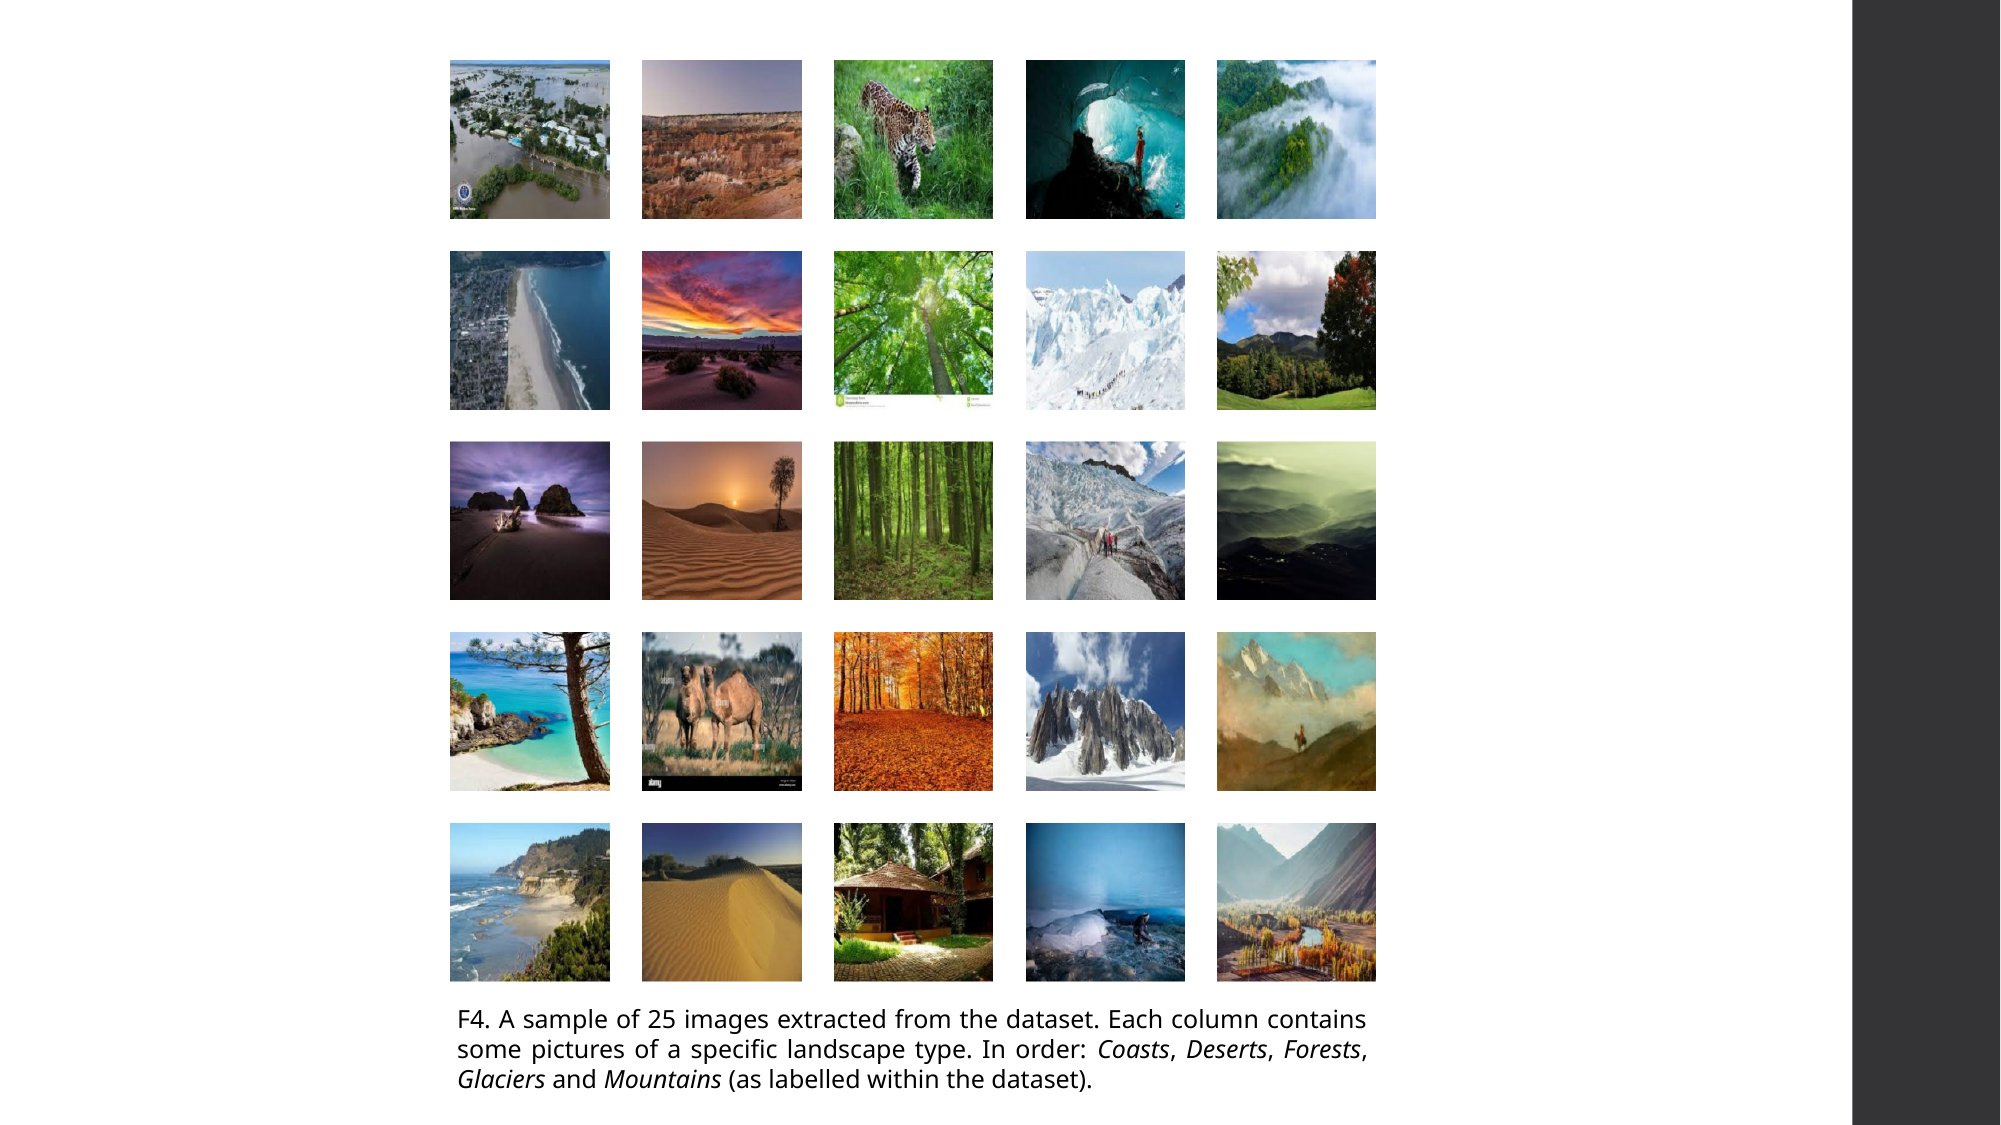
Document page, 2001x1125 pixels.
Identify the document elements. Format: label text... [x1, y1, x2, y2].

text_box F4. A sample of 25 images extracted from the dataset. Each column contains some pictures of a specific landscape type. In order: Coasts, Deserts, Forests, Glaciers and Mountains (as labelled within the dataset). [442, 997, 1383, 1102]
picture [441, 52, 1384, 989]
